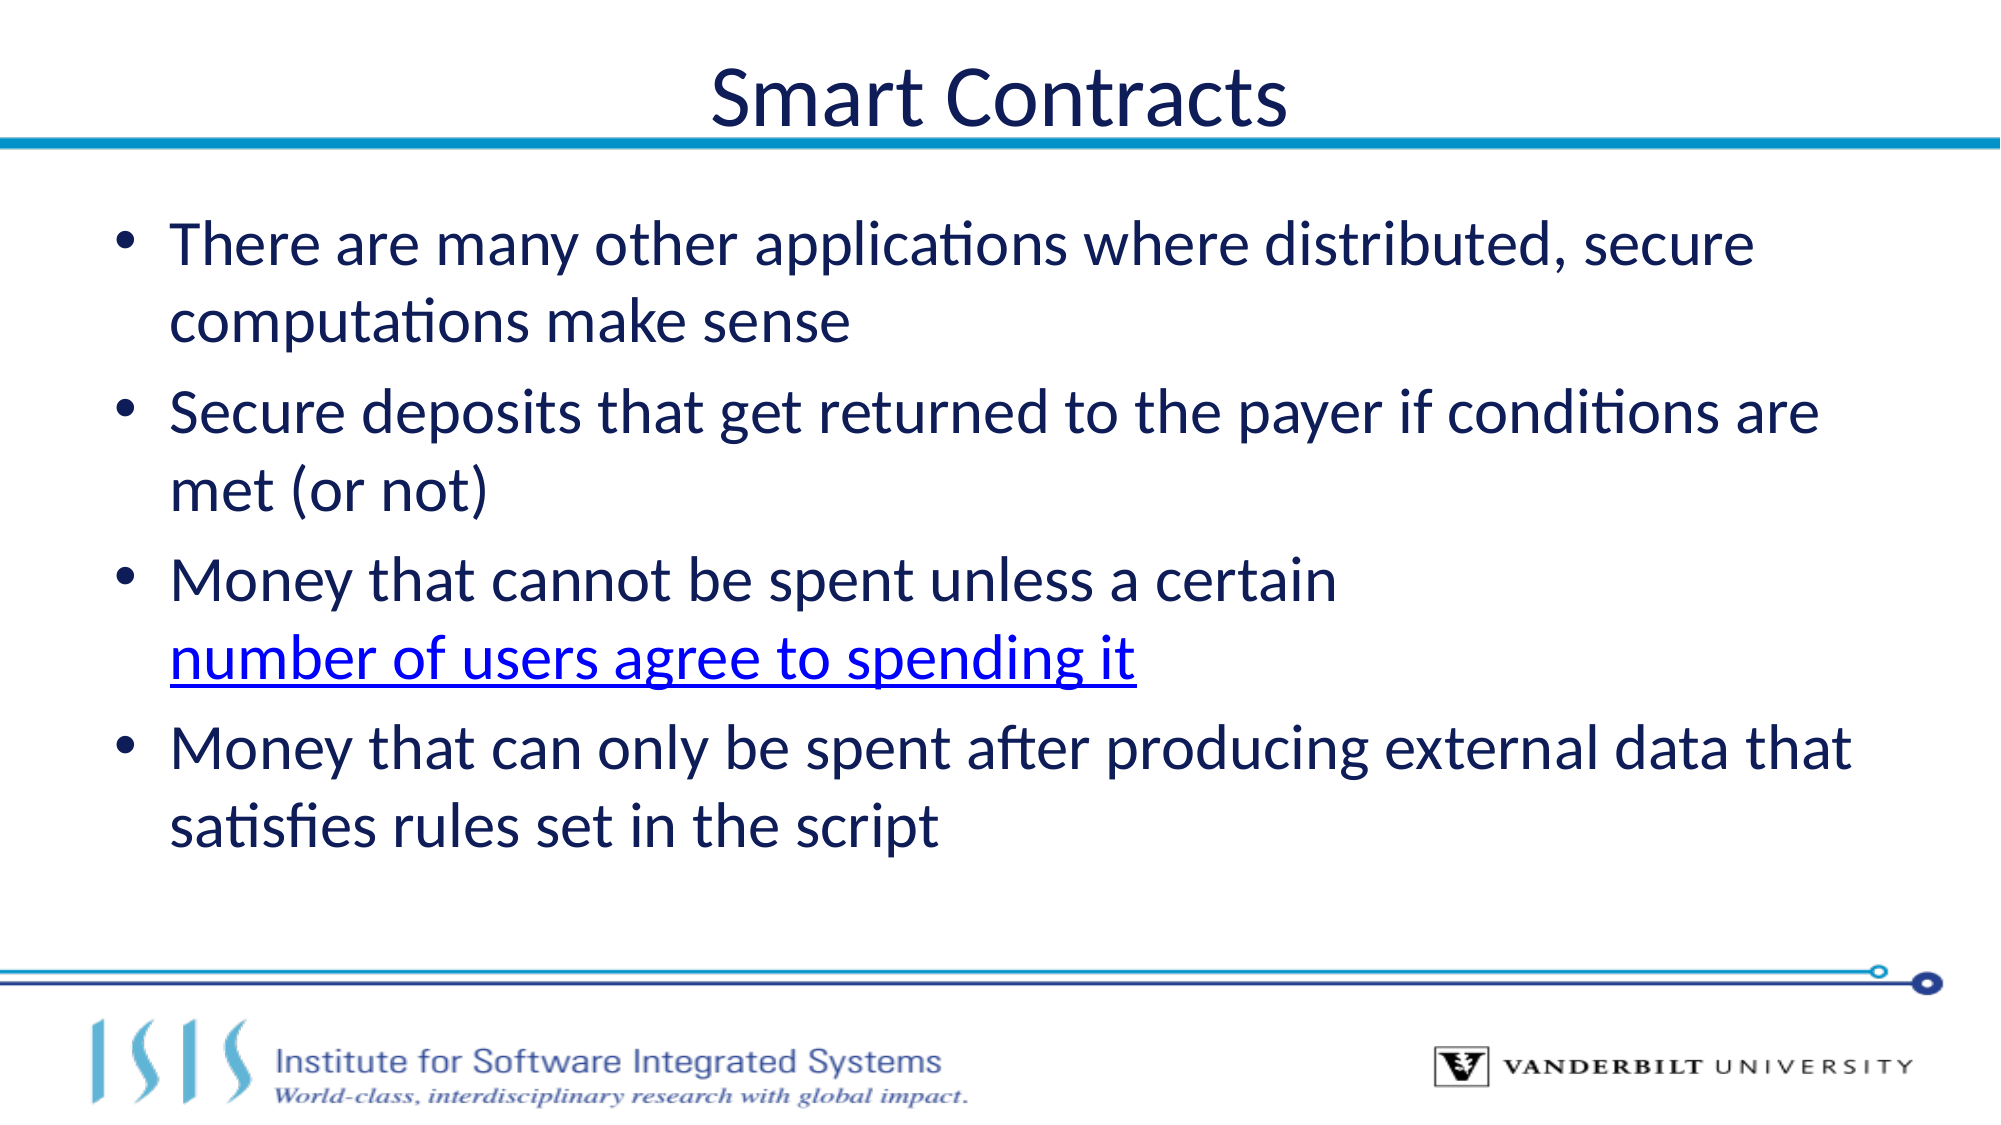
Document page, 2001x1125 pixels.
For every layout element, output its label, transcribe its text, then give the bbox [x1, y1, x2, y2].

title Smart Contracts [99, 26, 1900, 155]
list There are many other applications where distributed, secure computations make sense Secure deposits that get returned to the payer if conditions are met (or not) Money that cannot be spent unless a certain number of users agree to spending it Money that can only be spent after producing external data that satisfies rules set in the script [99, 193, 1900, 936]
